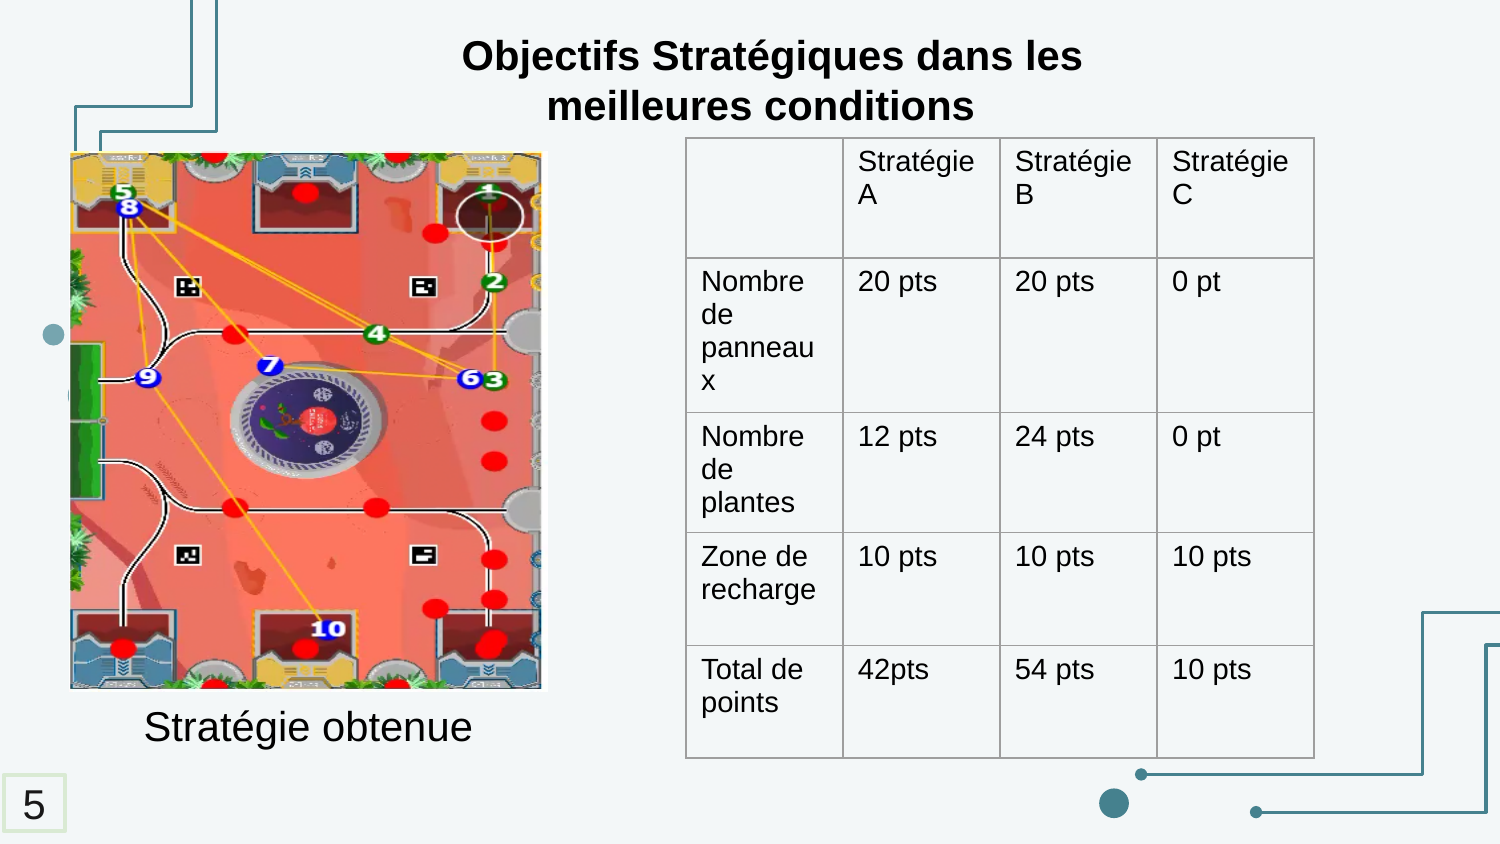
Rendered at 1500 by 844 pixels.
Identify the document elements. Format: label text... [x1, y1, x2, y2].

table_header Stratégie B [1001, 139, 1156, 257]
table_cell 20 pts [844, 259, 999, 412]
table_header Stratégie C [1158, 139, 1313, 257]
table_cell 20 pts [1001, 259, 1156, 412]
table_cell Nombre de panneaux [687, 259, 842, 412]
table_header [687, 139, 842, 257]
table_cell 24 pts [1001, 413, 1156, 532]
table_header Stratégie A [844, 139, 999, 257]
table_cell 10 pts [844, 533, 999, 645]
table_cell 0 pt [1158, 259, 1313, 412]
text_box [68, 150, 549, 693]
table_cell 54 pts [1001, 646, 1156, 757]
table_cell Nombre de plantes [687, 413, 842, 532]
table_cell 0 pt [1158, 413, 1313, 532]
table_cell 10 pts [1158, 646, 1313, 757]
text_box Objectifs Stratégiques dans les meilleures conditions [343, 21, 1202, 137]
table_cell 10 pts [1158, 533, 1313, 645]
table_cell 10 pts [1001, 533, 1156, 645]
table_cell Total de points [687, 646, 842, 757]
text_box 5 [2, 773, 67, 833]
table_cell Zone de recharge [687, 533, 842, 645]
table_cell 12 pts [844, 413, 999, 532]
text_box Stratégie obtenue [0, 692, 738, 758]
table_cell 42pts [844, 646, 999, 757]
